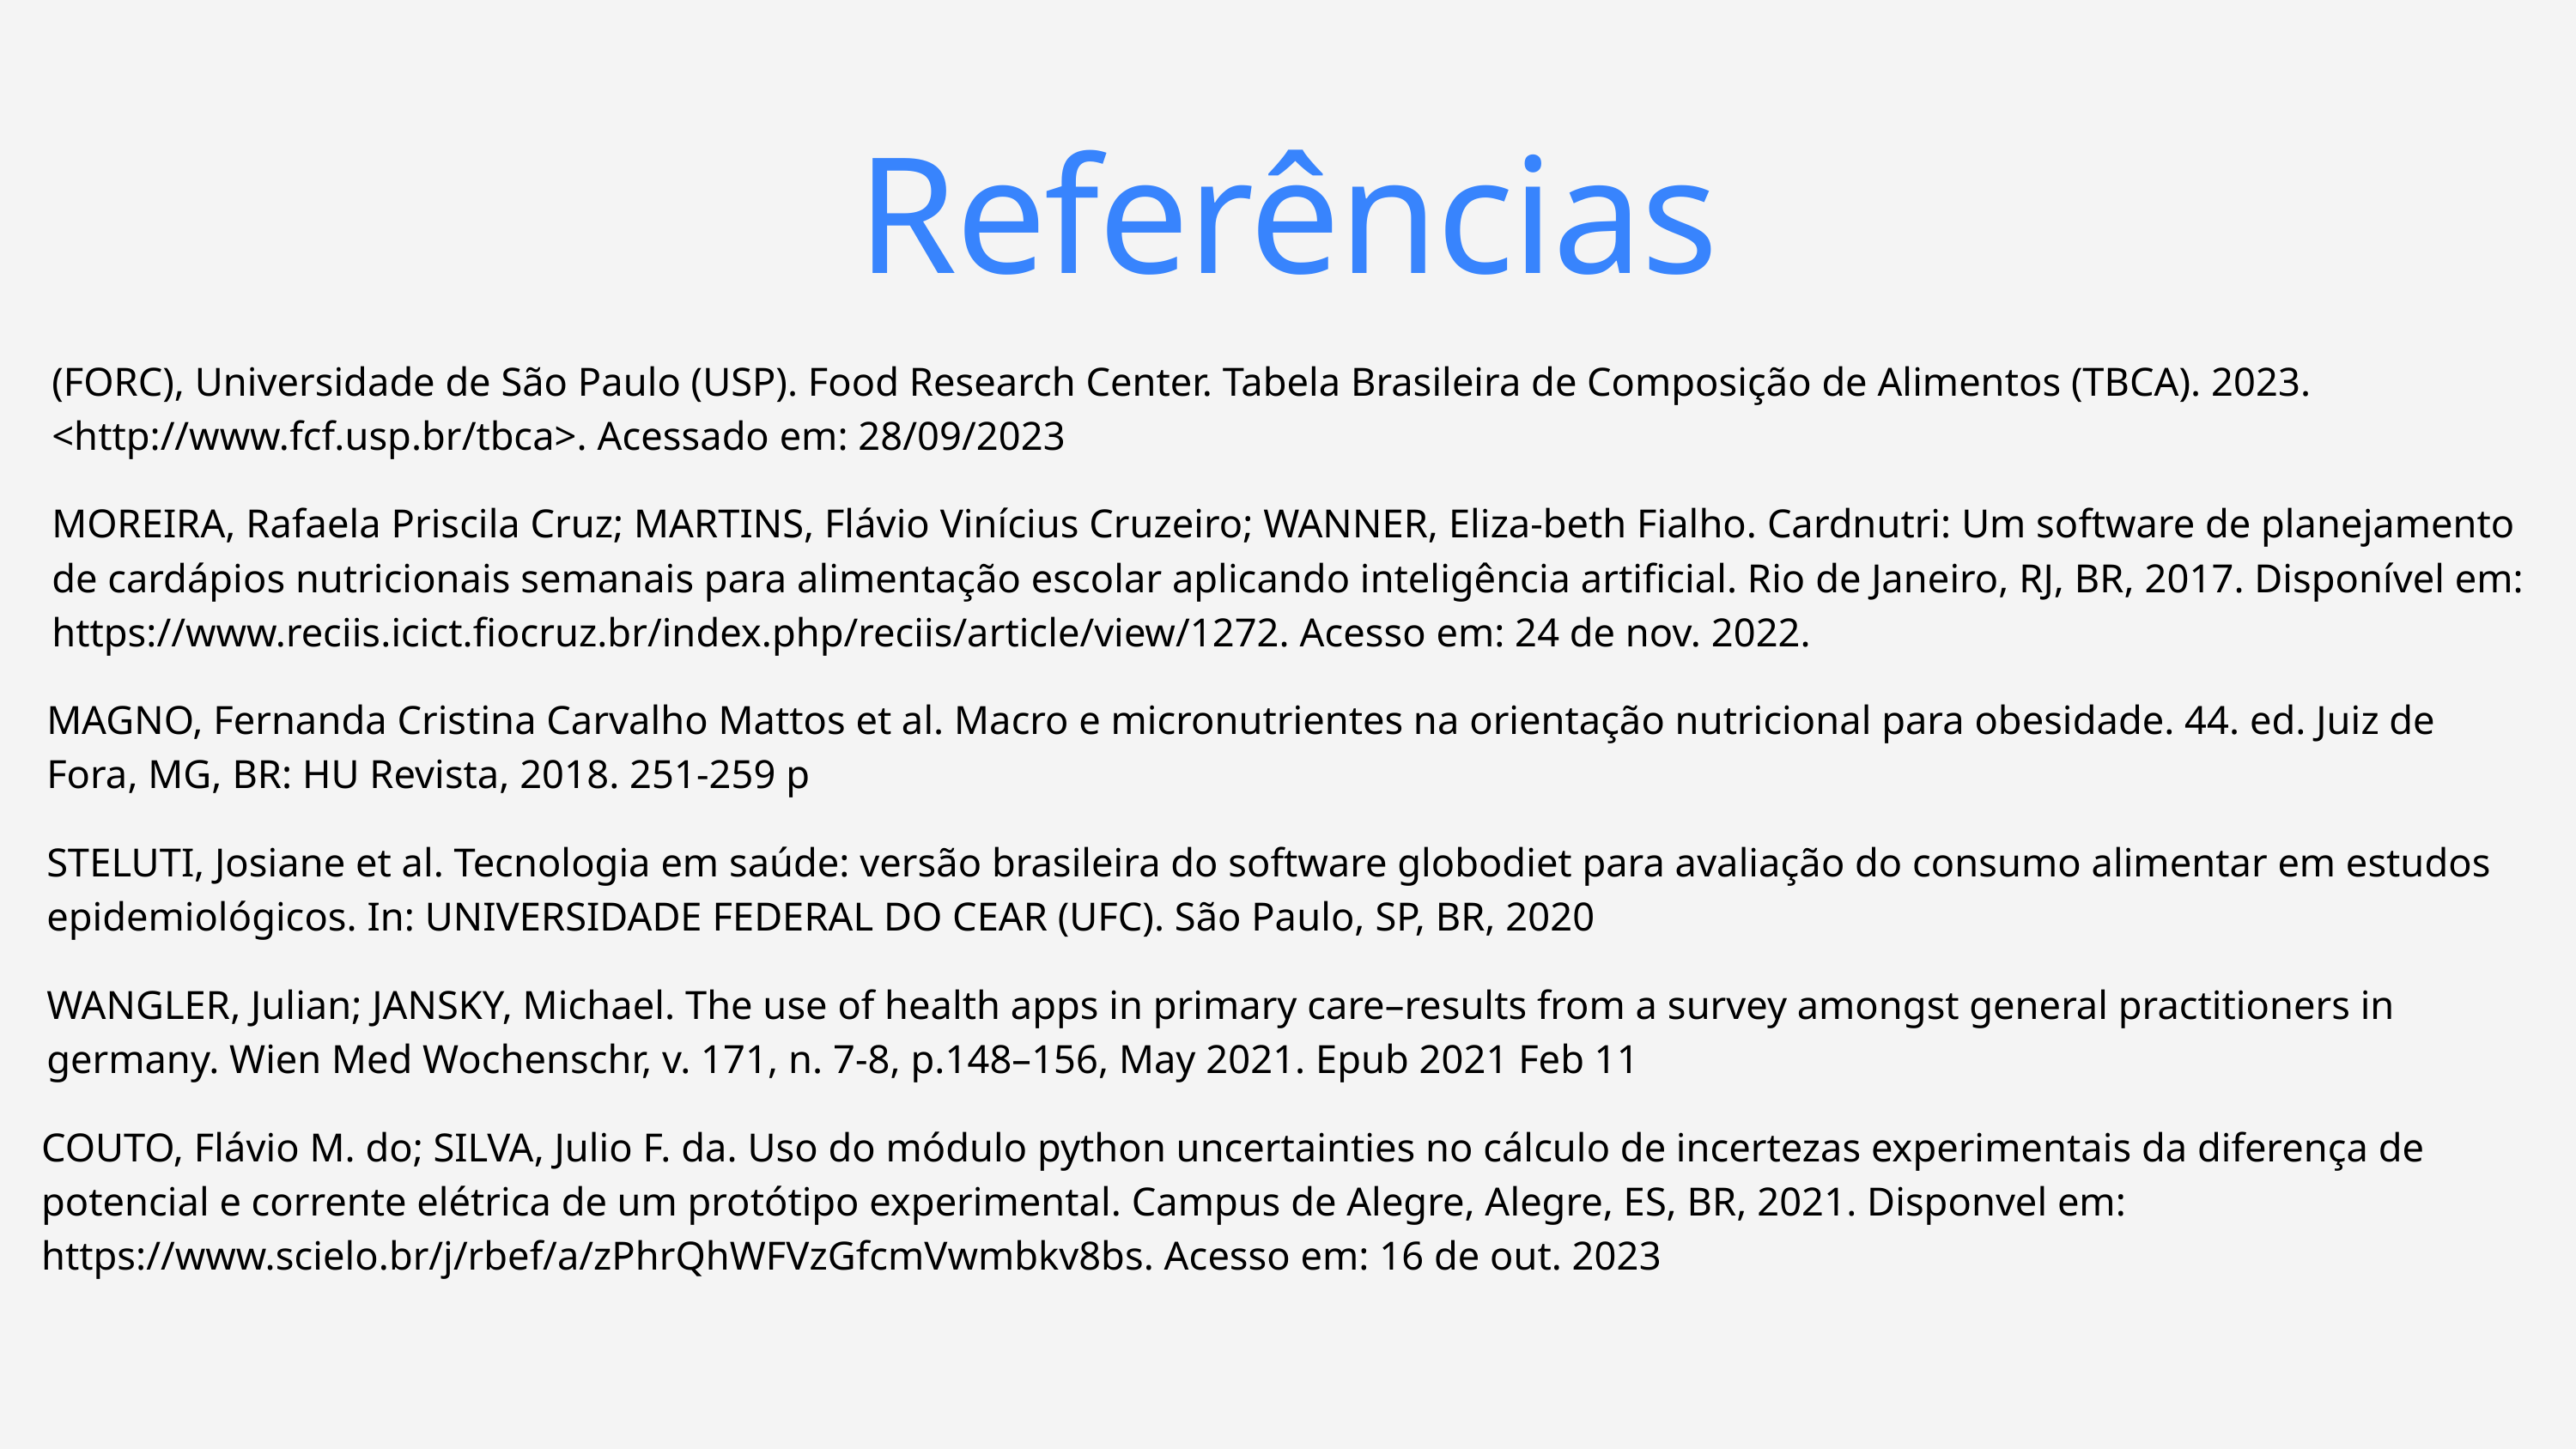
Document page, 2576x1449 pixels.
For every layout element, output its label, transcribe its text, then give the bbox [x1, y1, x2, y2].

text_box WANGLER, Julian; JANSKY, Michael. The use of health apps in primary care–results from a survey amongst general practitioners in germany. Wien Med Wochenschr, v. 171, n. 7-8, p.148–156, May 2021. Epub 2021 Feb 11 [46, 973, 2535, 1082]
text_box STELUTI, Josiane et al. Tecnologia em saúde: versão brasileira do software globodiet para avaliação do consumo alimentar em estudos epidemiológicos. In: UNIVERSIDADE FEDERAL DO CEAR (UFC). São Paulo, SP, BR, 2020 [46, 830, 2530, 939]
text_box MOREIRA, Rafaela Priscila Cruz; MARTINS, Flávio Vinícius Cruzeiro; WANNER, Eliza-beth Fialho. Cardnutri: Um software de planejamento de cardápios nutricionais semanais para alimentação escolar aplicando inteligência artificial. Rio de Janeiro, RJ, BR, 2017. Disponível em: https://www.reciis.icict.fiocruz.br/index.php/reciis/article/view/1272. Acesso em: 24 de nov. 2022. [52, 491, 2535, 655]
text_box (FORC), Universidade de São Paulo (USP). Food Research Center. Tabela Brasileira de Composição de Alimentos (TBCA). 2023. <http://www.fcf.usp.br/tbca>. Acessado em: 28/09/2023 [52, 349, 2535, 458]
text_box Referências [231, 128, 2345, 306]
text_box COUTO, Flávio M. do; SILVA, Julio F. da. Uso do módulo python uncertainties no cálculo de incertezas experimentais da diferença de potencial e corrente elétrica de um protótipo experimental. Campus de Alegre, Alegre, ES, BR, 2021. Disponvel em: https://www.scielo.br/j/rbef/a/zPhrQhWFVzGfcmVwmbkv8bs. Acesso em: 16 de out. 2023 [41, 1115, 2530, 1278]
text_box MAGNO, Fernanda Cristina Carvalho Mattos et al. Macro e micronutrientes na orientação nutricional para obesidade. 44. ed. Juiz de Fora, MG, BR: HU Revista, 2018. 251-259 p [46, 688, 2530, 797]
